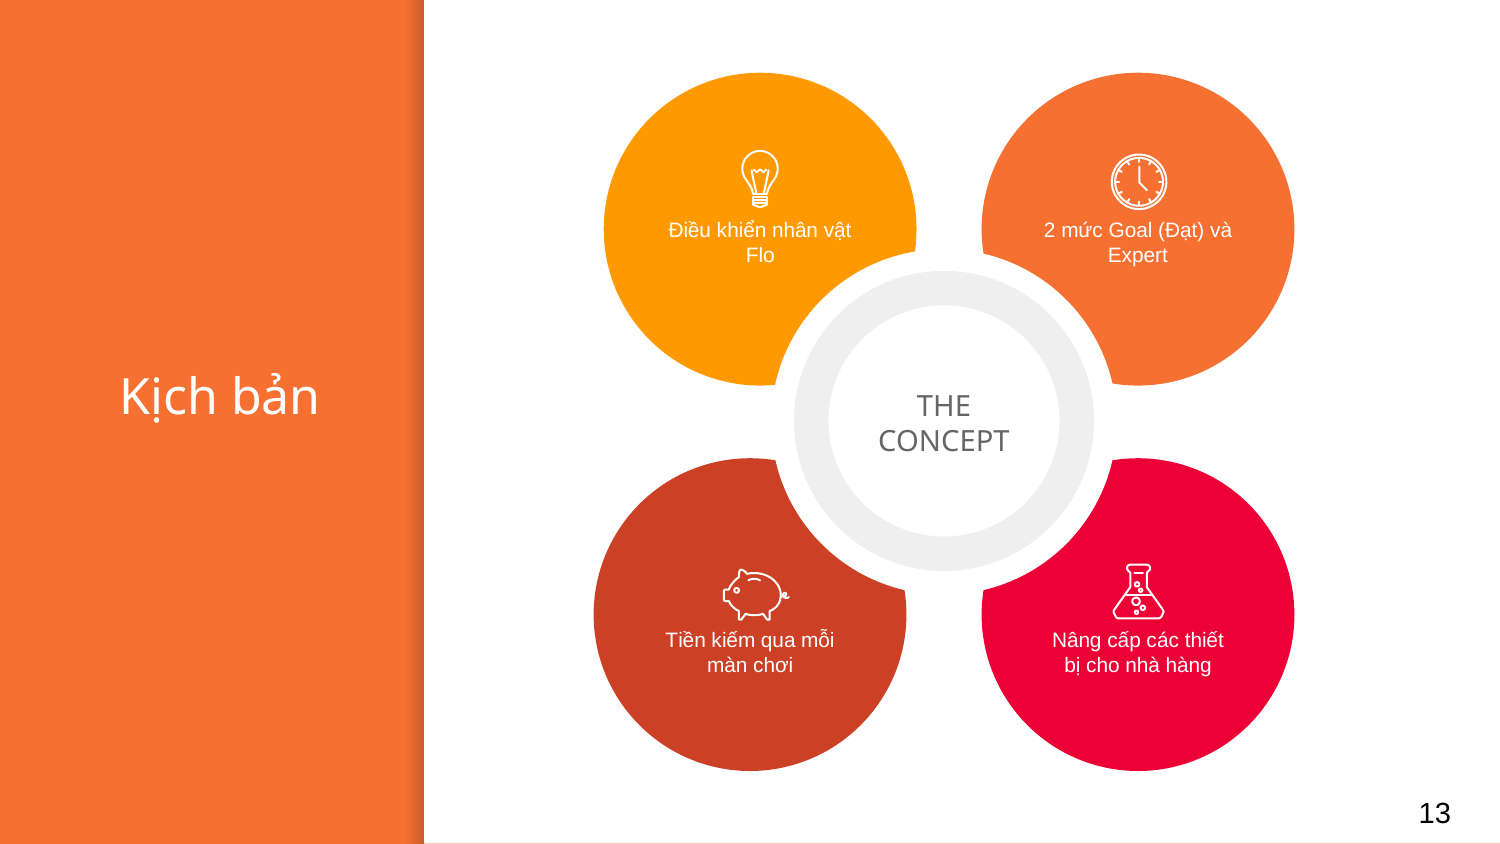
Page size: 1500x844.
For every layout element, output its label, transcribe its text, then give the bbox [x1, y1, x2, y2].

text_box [1113, 564, 1164, 619]
slide_number 13 [1403, 779, 1494, 844]
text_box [1111, 154, 1167, 210]
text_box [742, 150, 778, 208]
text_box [593, 72, 1295, 772]
title Kịch bản [52, 349, 389, 844]
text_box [723, 569, 790, 620]
